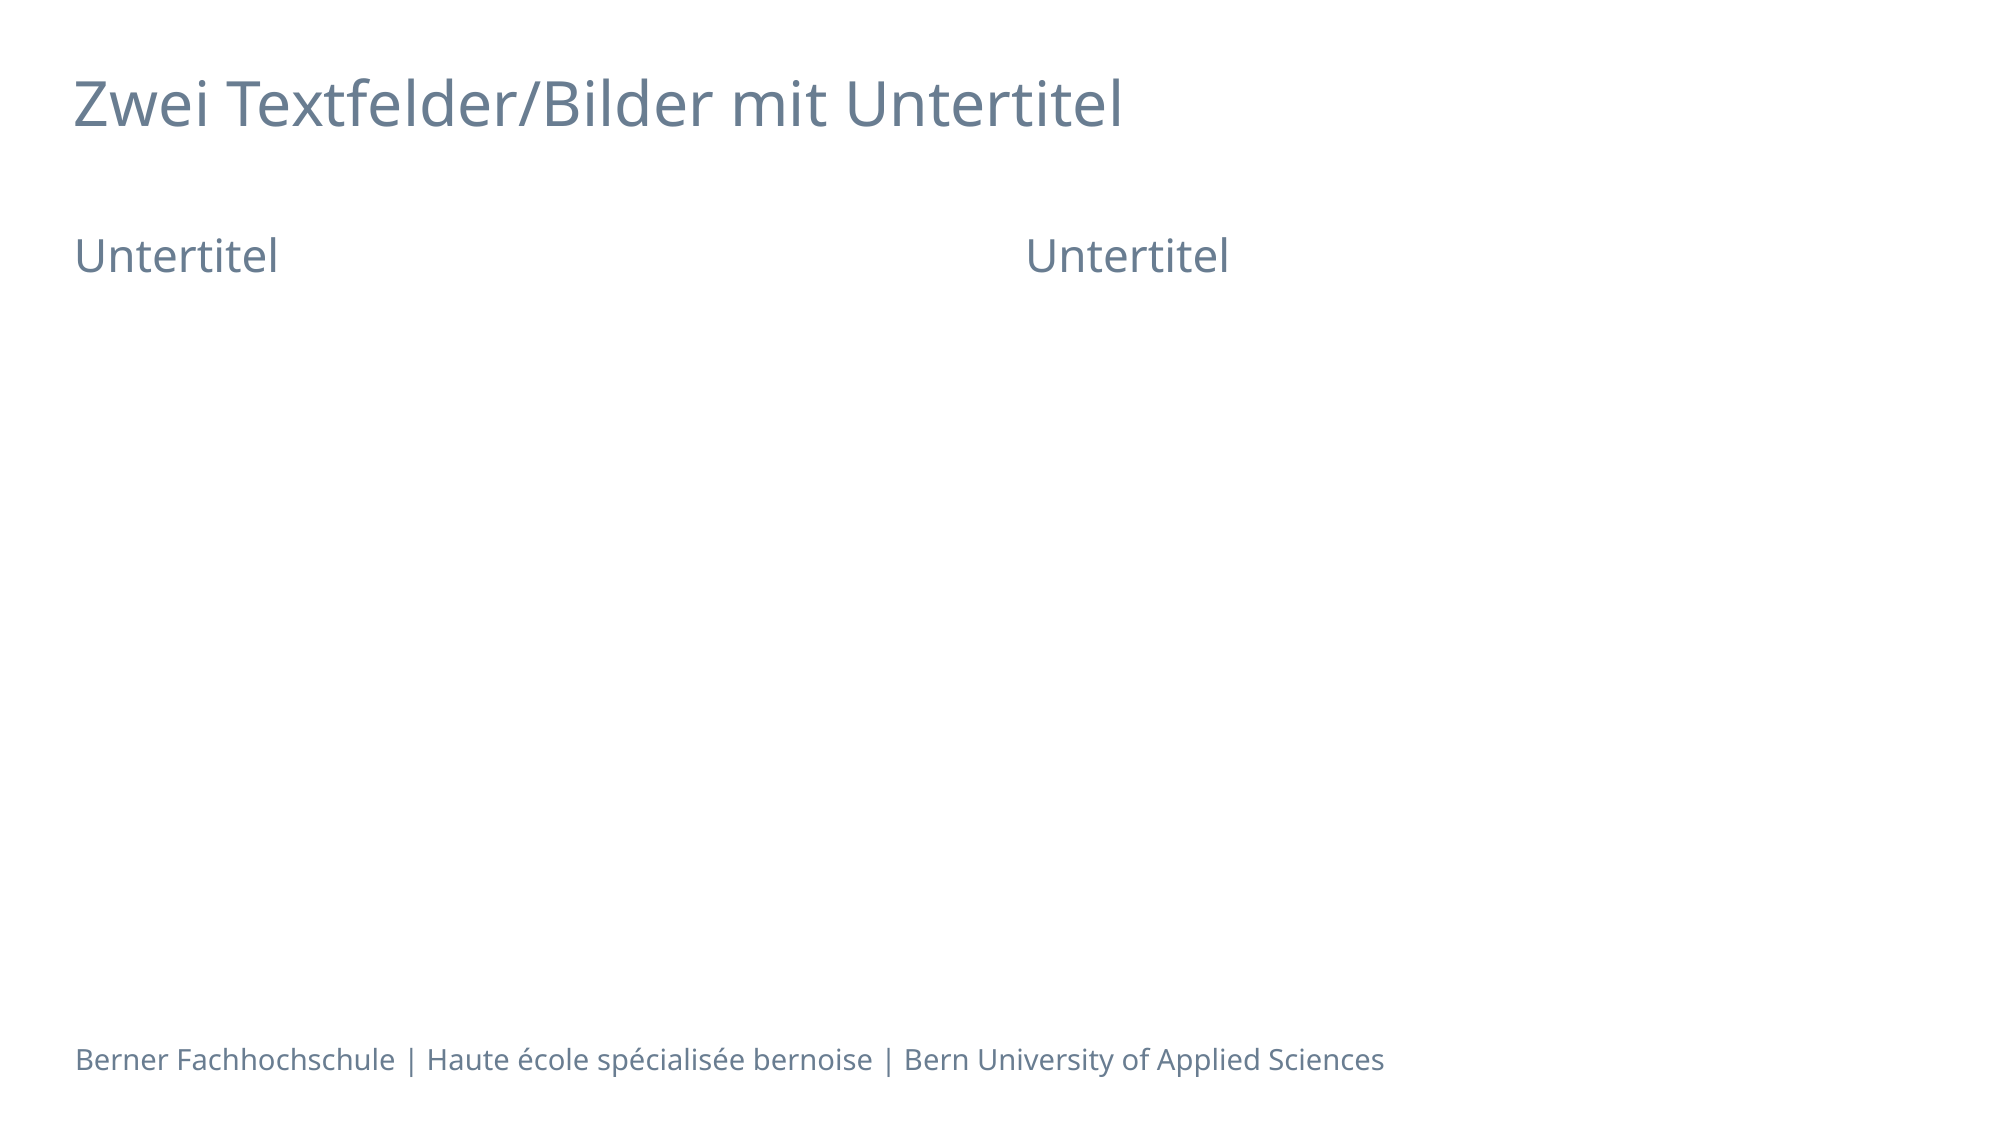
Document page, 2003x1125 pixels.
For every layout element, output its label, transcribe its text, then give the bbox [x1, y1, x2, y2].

list Untertitel [1025, 226, 1929, 315]
title Zwei Textfelder/Bilder mit Untertitel [73, 64, 1929, 149]
list Untertitel [73, 226, 978, 315]
